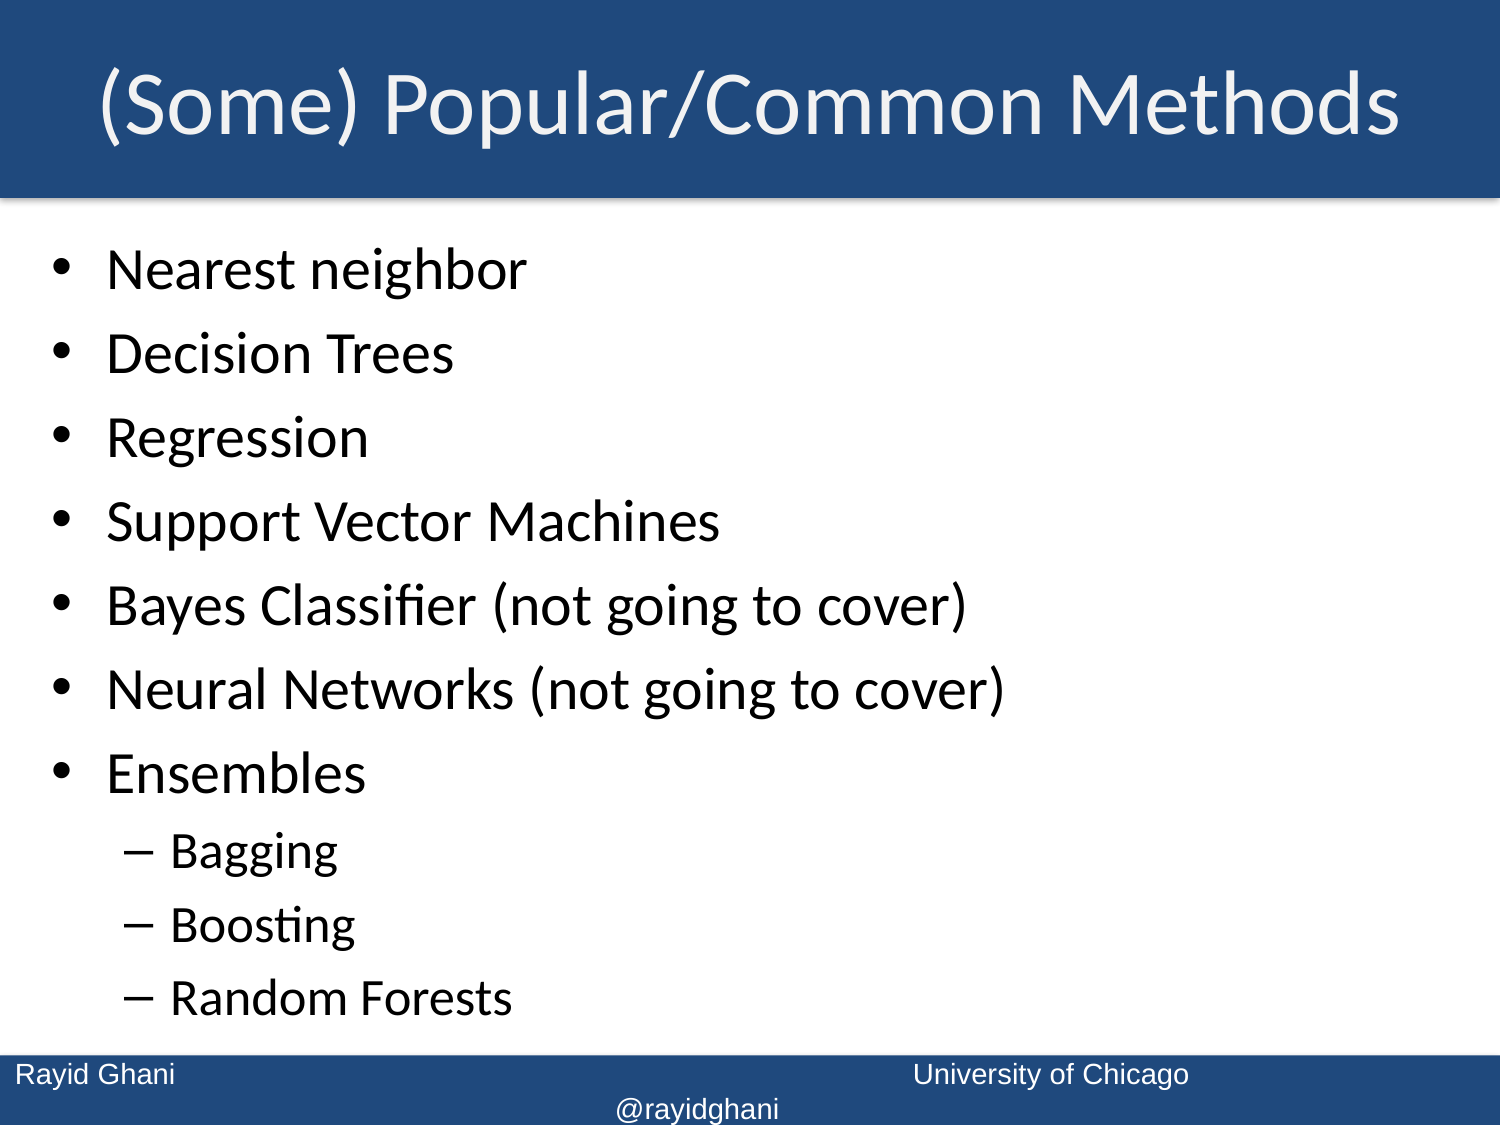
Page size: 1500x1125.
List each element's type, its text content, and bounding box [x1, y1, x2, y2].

list Nearest neighbor Decision Trees Regression Support Vector Machines Bayes Classifier (not going to cover) Neural Networks (not going to cover) Ensembles Bagging Boosting Random Forests [36, 222, 1472, 1035]
title (Some) Popular/Common Methods [0, 3, 1500, 192]
